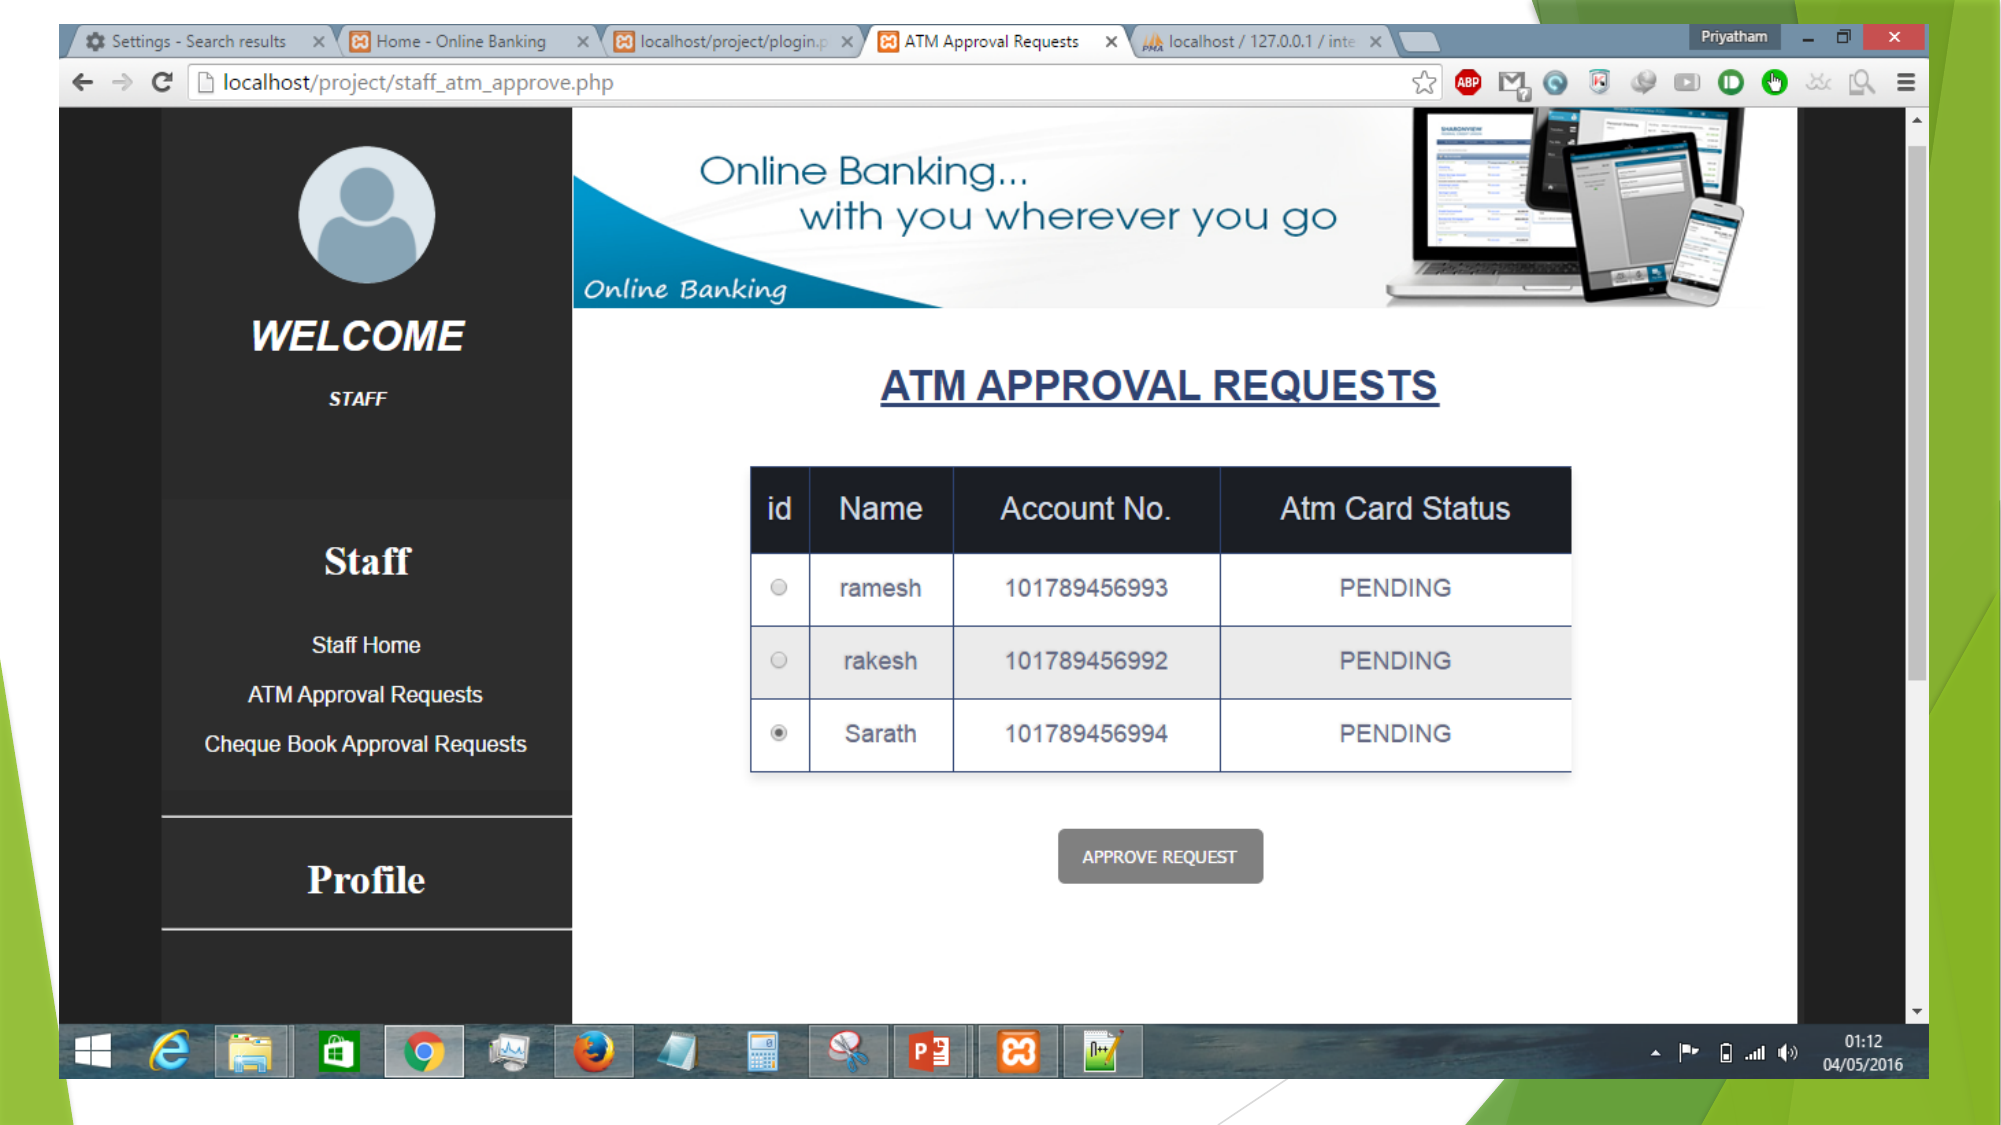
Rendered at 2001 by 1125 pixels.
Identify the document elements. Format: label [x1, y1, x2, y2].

list [59, 24, 1930, 1080]
